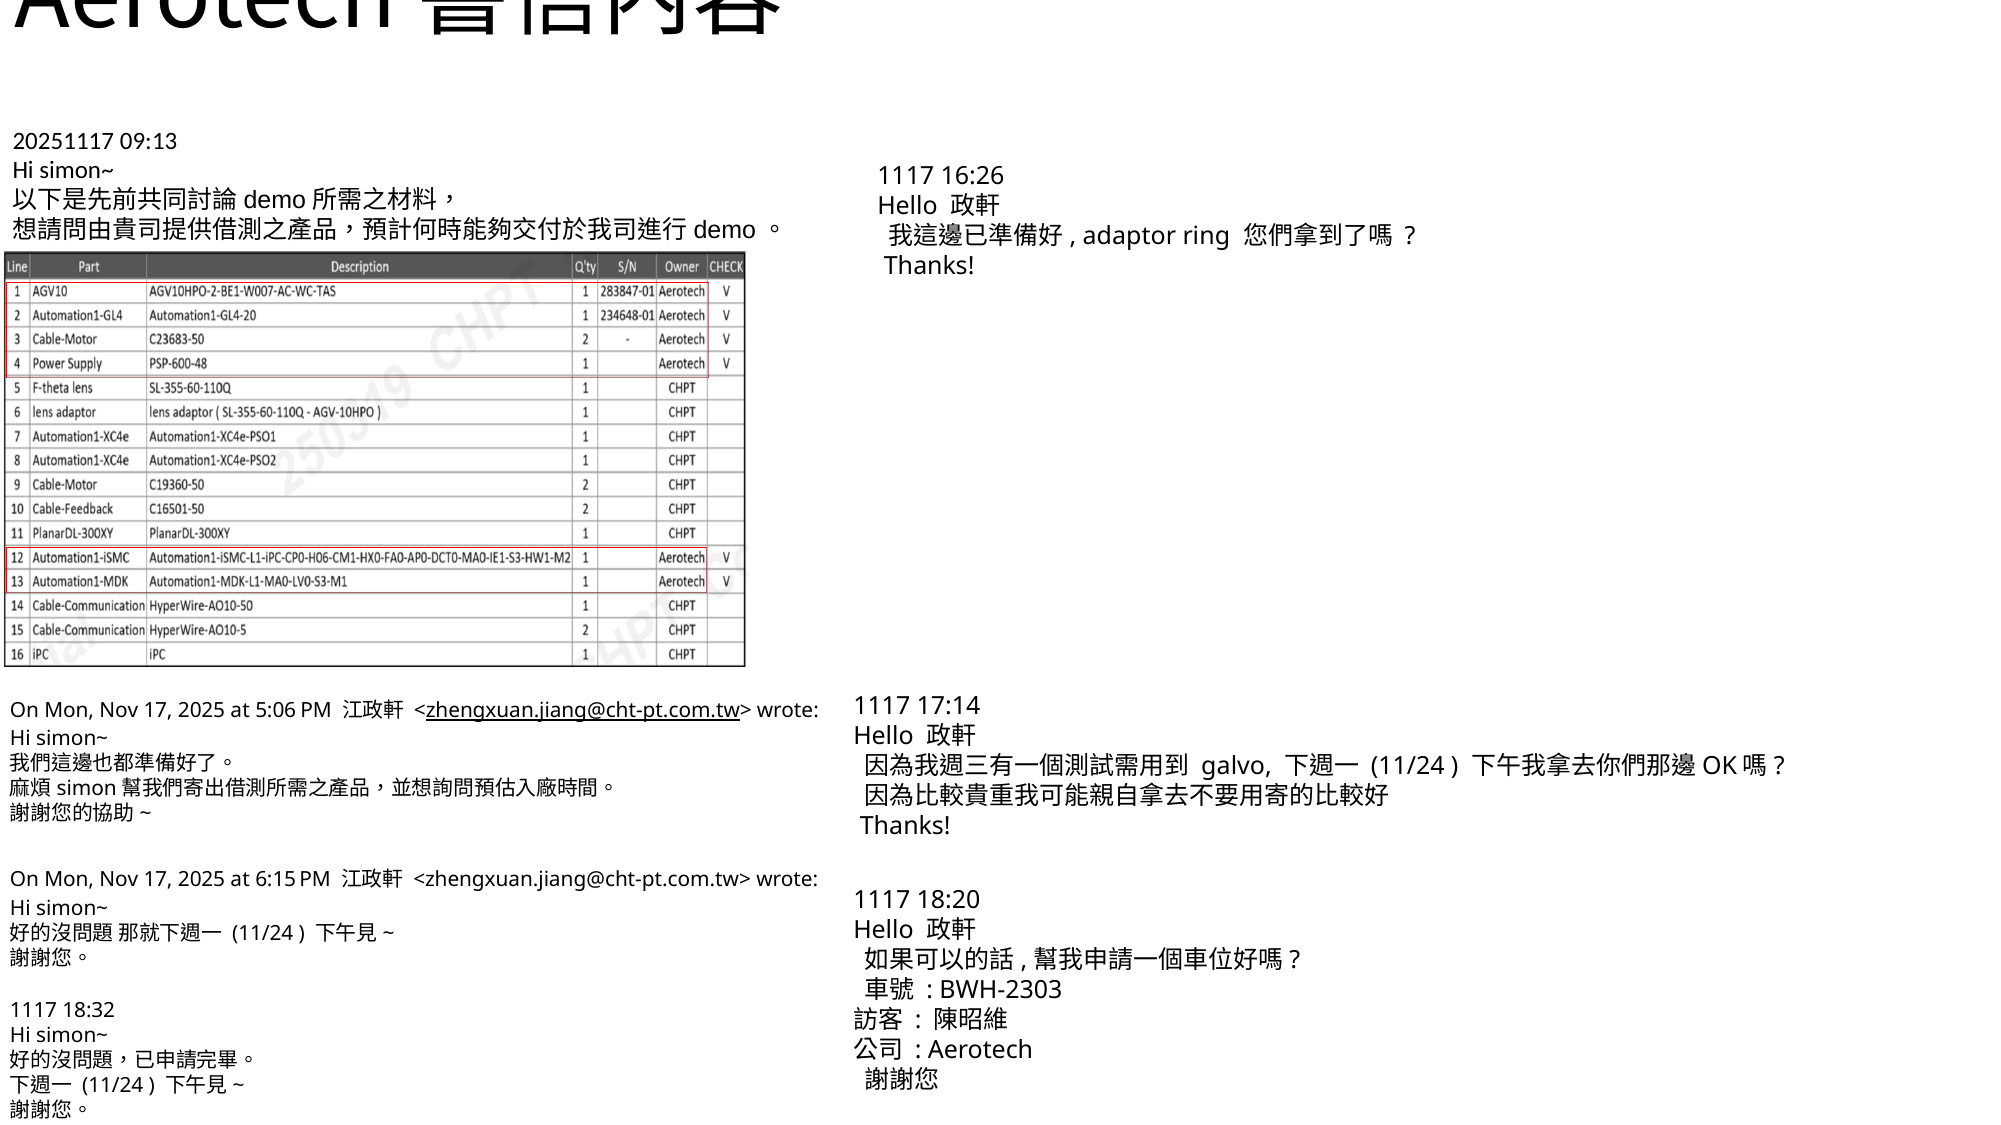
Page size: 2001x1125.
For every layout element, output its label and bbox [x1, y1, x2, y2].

picture [0, 251, 748, 667]
title [0, 0, 1725, 159]
